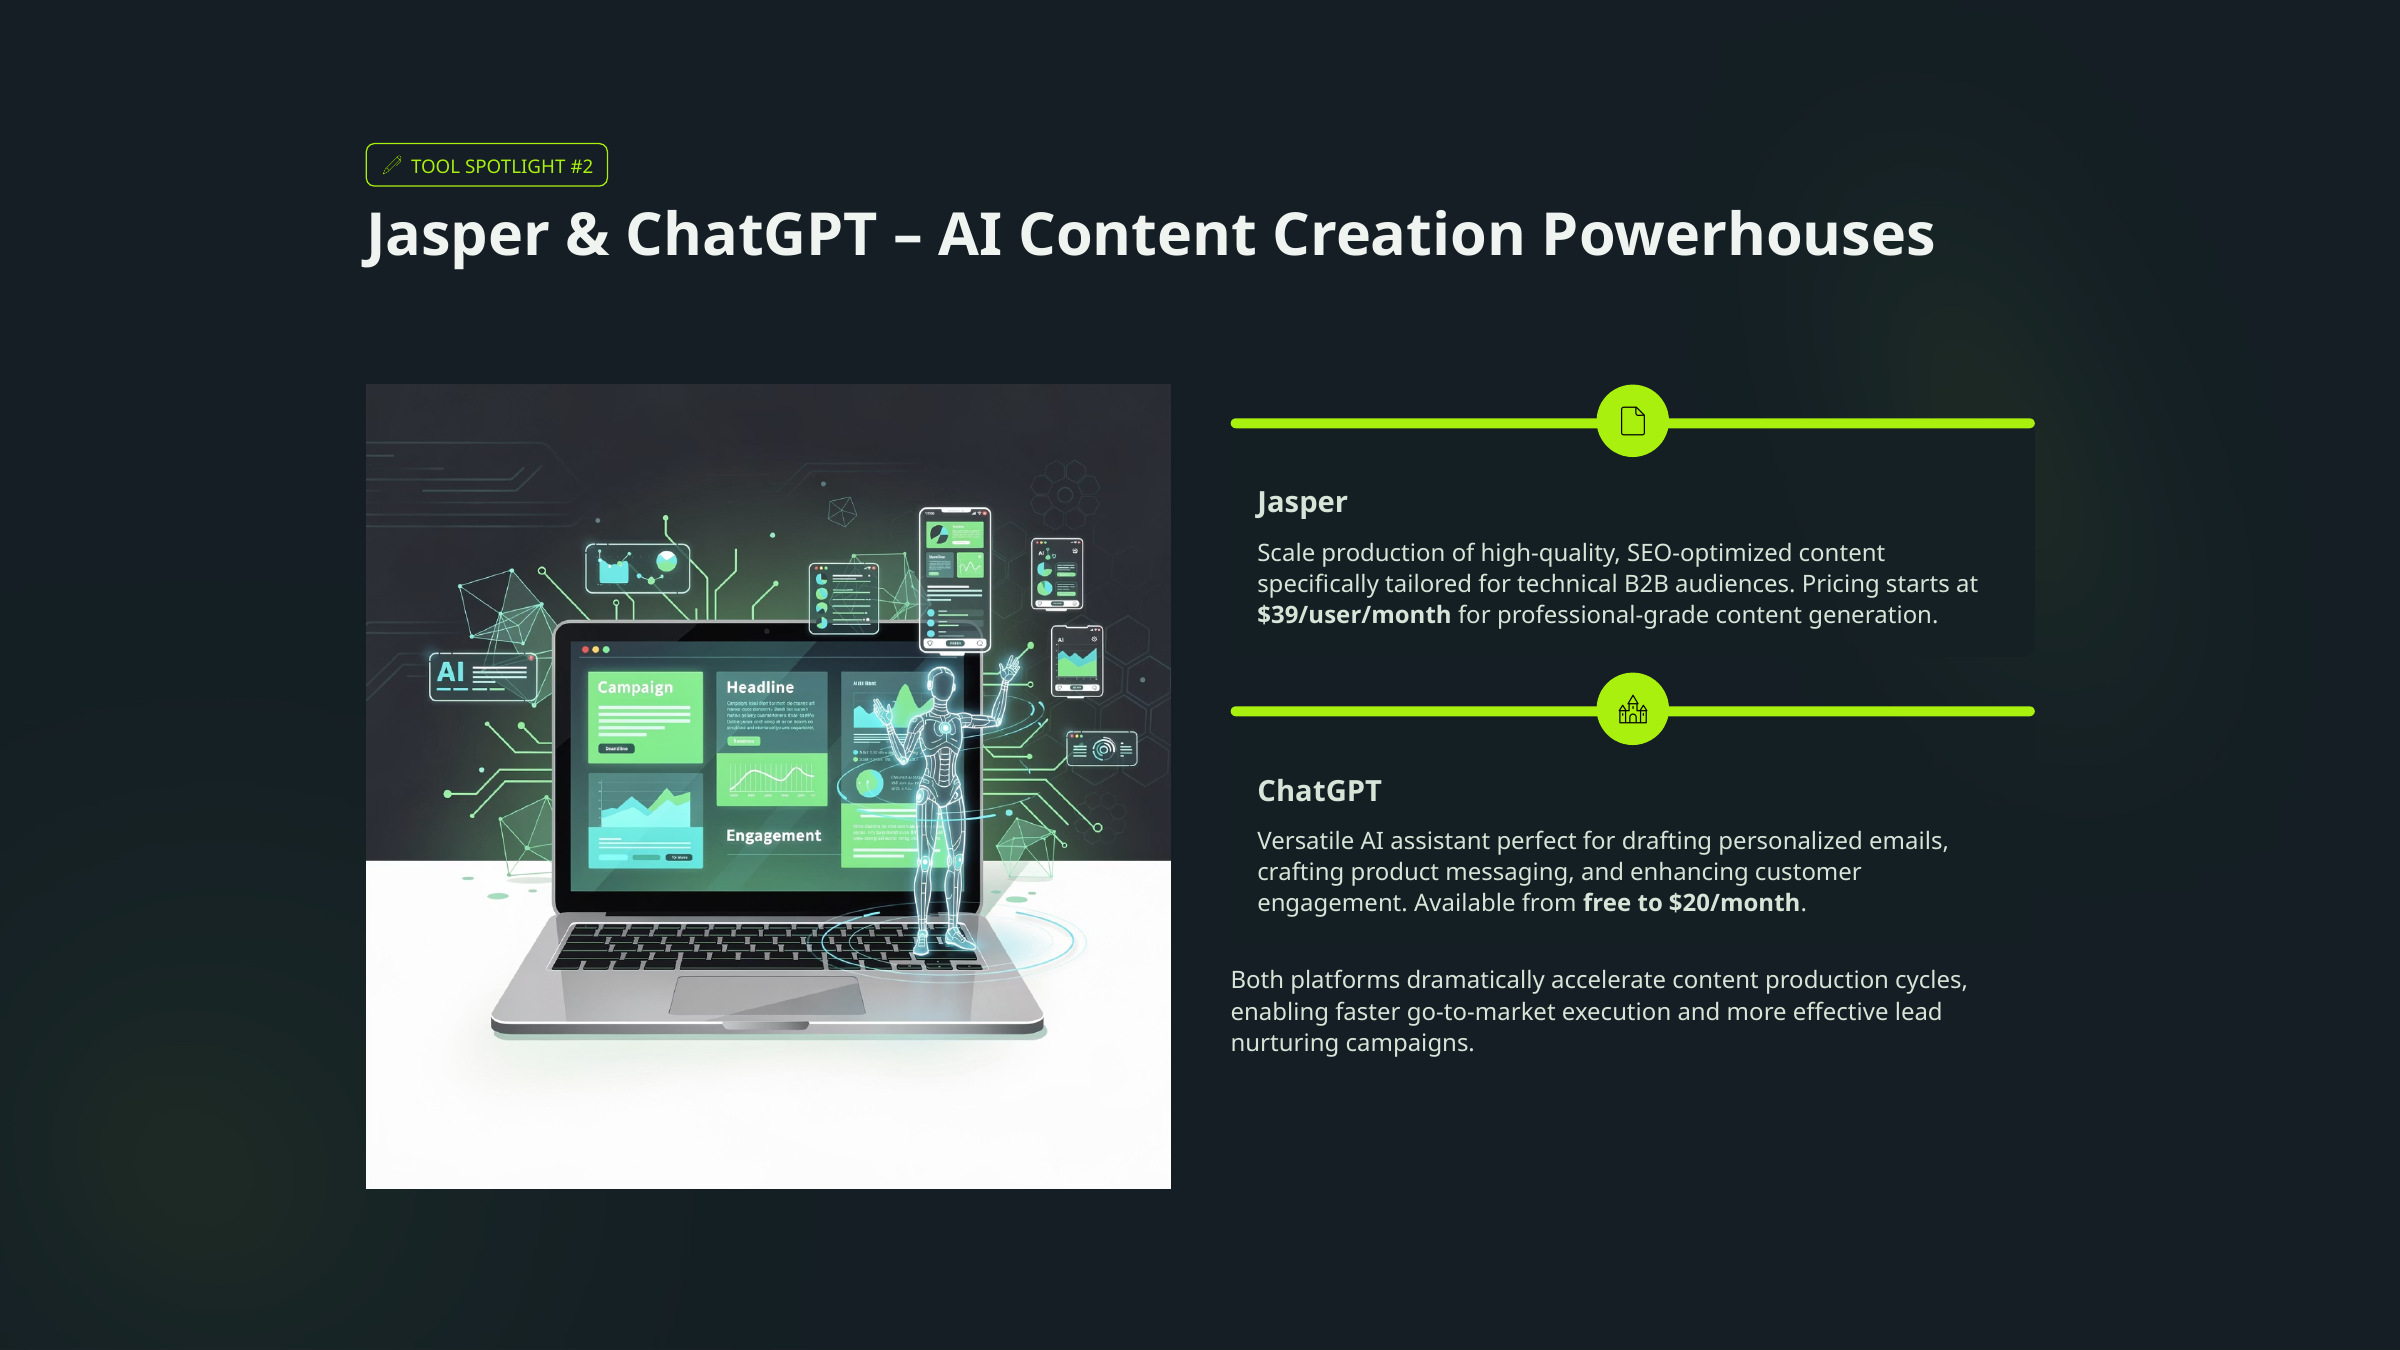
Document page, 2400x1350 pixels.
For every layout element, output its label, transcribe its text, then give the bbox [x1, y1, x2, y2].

text_box [1230, 418, 1597, 429]
picture [366, 384, 1171, 1189]
text_box [366, 143, 608, 187]
text_box [1230, 427, 2035, 657]
text_box Both platforms dramatically accelerate content production cycles, enabling faster go-to-market execution and more effective lead nurturing campaigns. [1230, 962, 2035, 1059]
text_box [1669, 706, 2035, 717]
text_box [1596, 672, 1670, 746]
text_box [1230, 715, 2035, 946]
picture [1618, 694, 1648, 724]
text_box [1669, 418, 2035, 429]
picture [1618, 406, 1648, 436]
text_box [1596, 384, 1670, 458]
text_box Jasper & ChatGPT – AI Content Creation Powerhouses [366, 192, 2034, 344]
text_box Versatile AI assistant perfect for drafting personalized emails, crafting product messaging, and enhancing customer engagement. Available from free to $20/month. [1257, 822, 2009, 919]
picture [381, 155, 402, 175]
text_box ChatGPT [1257, 769, 1560, 807]
text_box Jasper [1257, 481, 1560, 519]
text_box Scale production of high-quality, SEO-optimized content specifically tailored for technical B2B audiences. Pricing starts at $39/user/month for professional-grade content generation. [1257, 534, 2009, 631]
text_box TOOL SPOTLIGHT #2 [411, 152, 592, 178]
text_box [1230, 706, 1597, 717]
